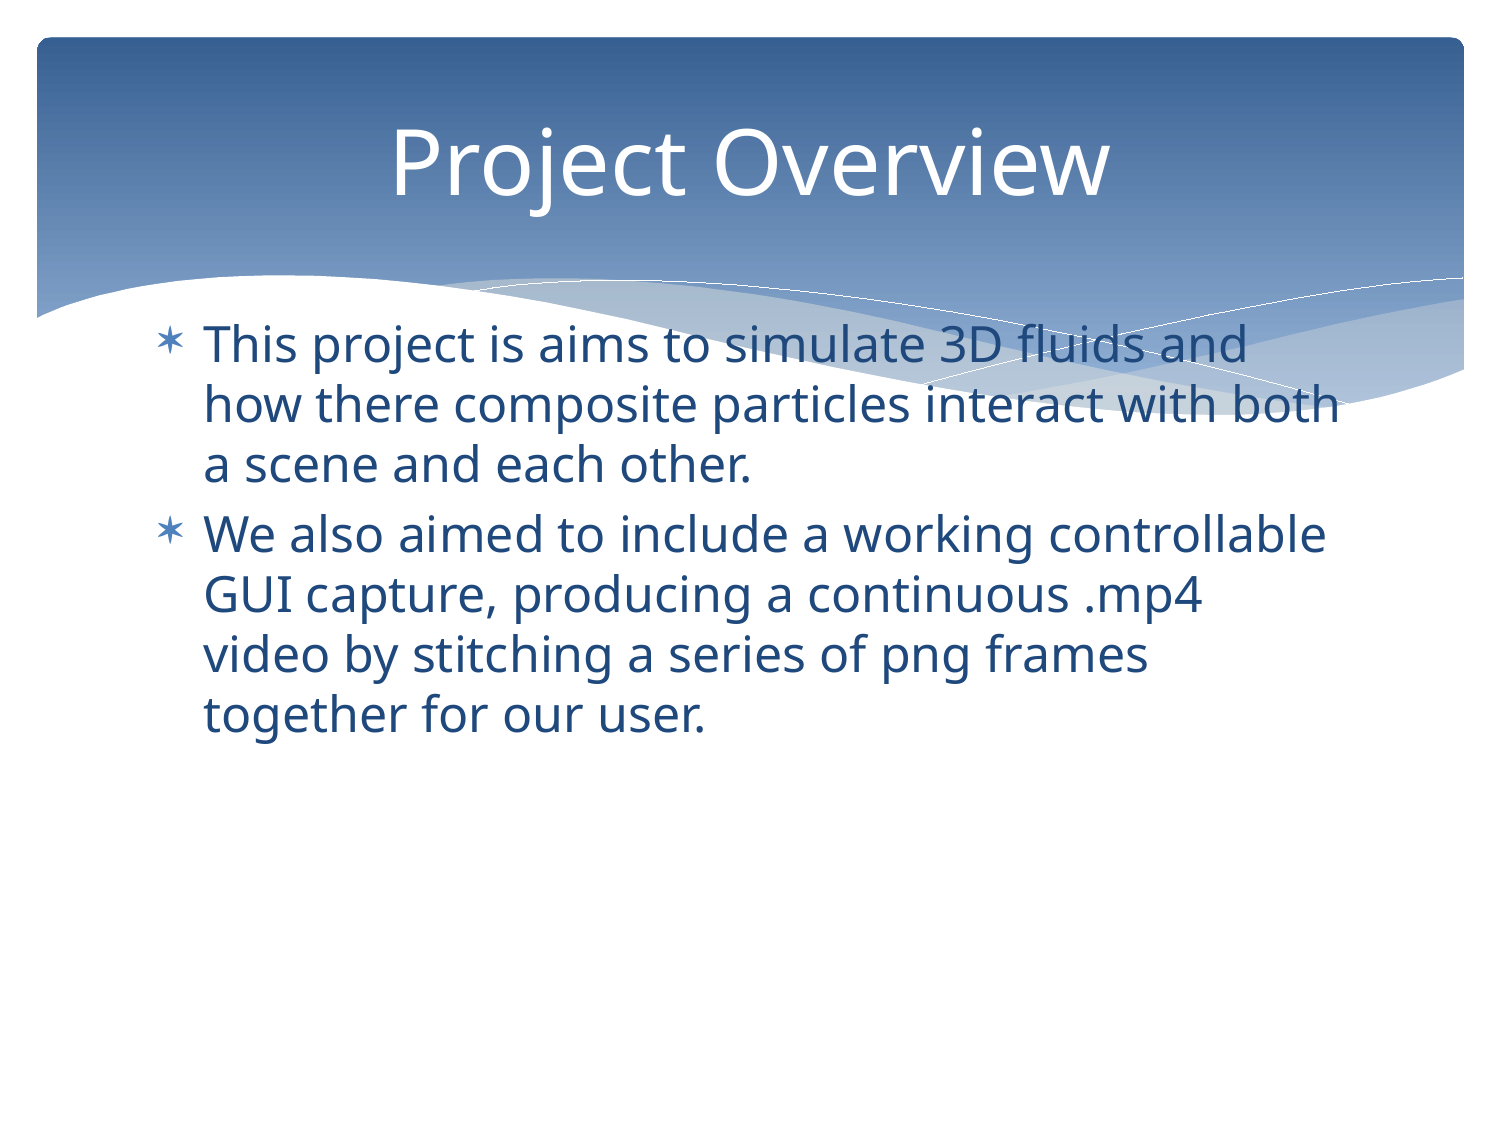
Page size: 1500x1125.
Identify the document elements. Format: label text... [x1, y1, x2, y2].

list This project is aims to simulate 3D fluids and how there composite particles interact with both a scene and each other. We also aimed to include a working controllable GUI capture, producing a continuous .mp4 video by stitching a series of png frames together for our user. [143, 304, 1359, 1005]
title Project Overview [75, 55, 1425, 261]
